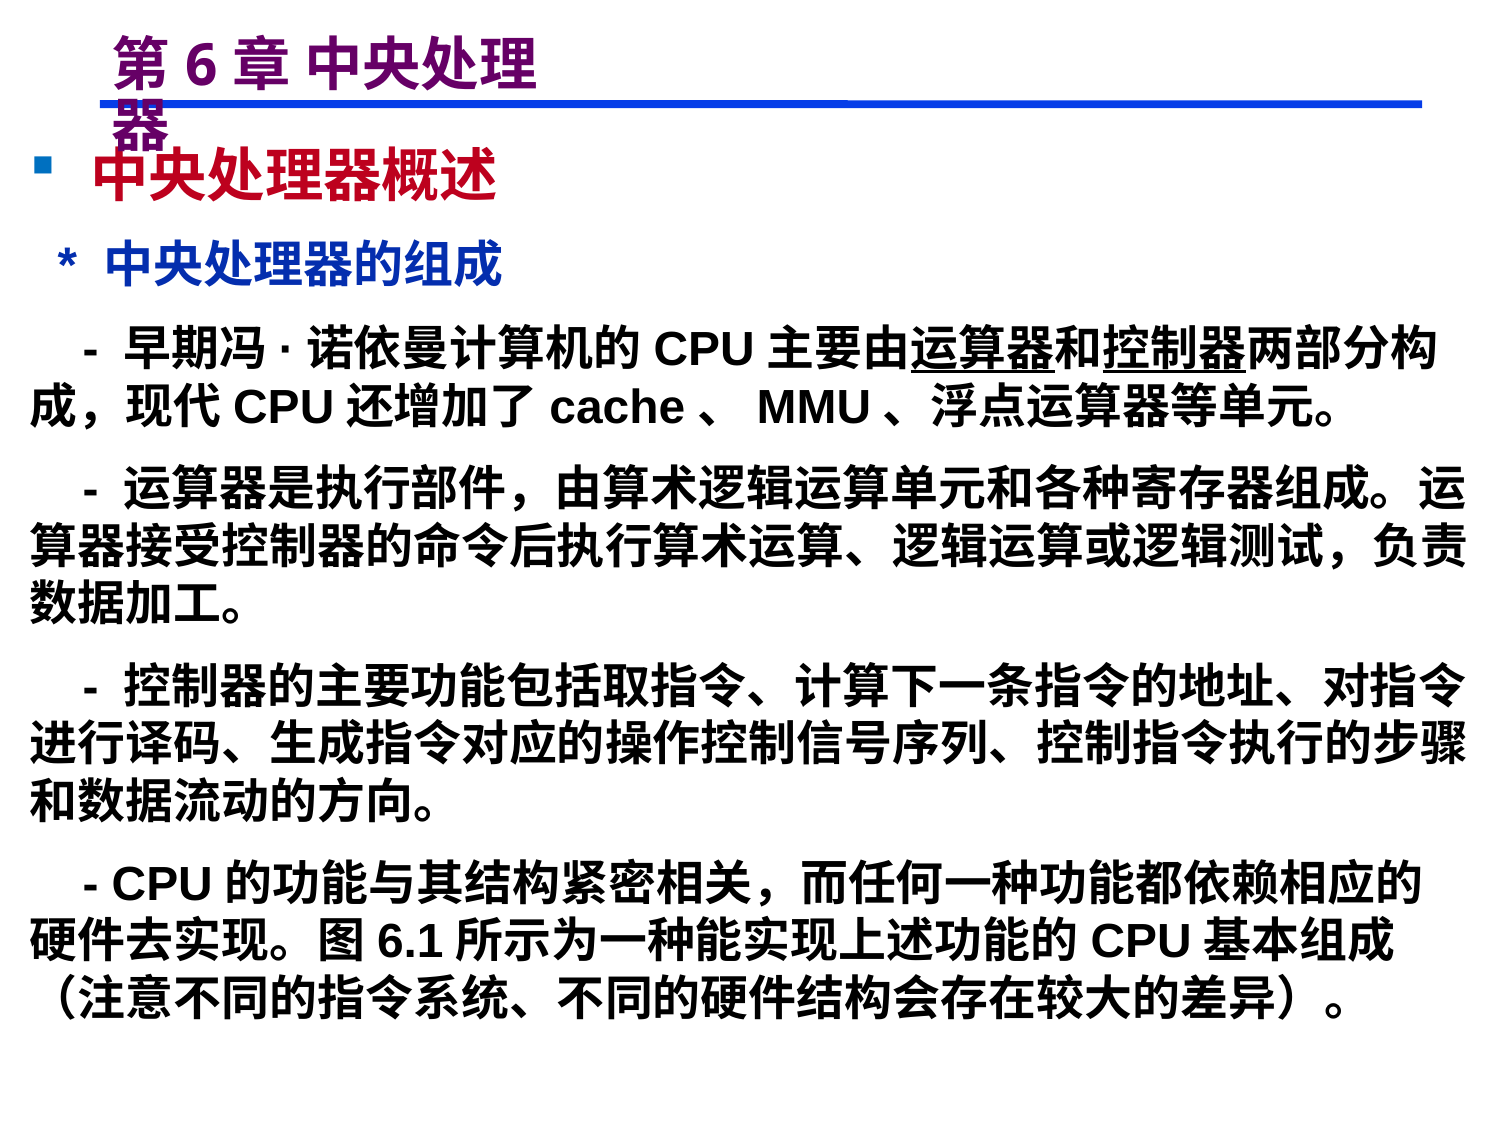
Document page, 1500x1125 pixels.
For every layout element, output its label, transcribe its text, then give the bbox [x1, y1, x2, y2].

subtitle 中央处理器概述 * 中央处理器的组成 - 早期冯·诺依曼计算机的CPU主要由运算器和控制器两部分构成，现代CPU还增加了cache、MMU、浮点运算器等单元。 - 运算器是执行部件，由算术逻辑运算单元和各种寄存器组成。运算器接受控制器的命令后执行算术运算、逻辑运算或逻辑测试，负责数据加工。 - 控制器的主要功能包括取指令、计算下一条指令的地址、对指令进行译码、生成指令对应的操作控制信号序列、控制指令执行的步骤和数据流动的方向。 - CPU的功能与其结构紧密相关，而任何一种功能都依赖相应的硬件去实现。图6.1所示为一种能实现上述功能的CPU基本组成（注意不同的指令系统、不同的硬件结构会存在较大的差异）。 [14, 129, 1488, 1036]
title 第6章 中央处理器 [100, 32, 593, 230]
